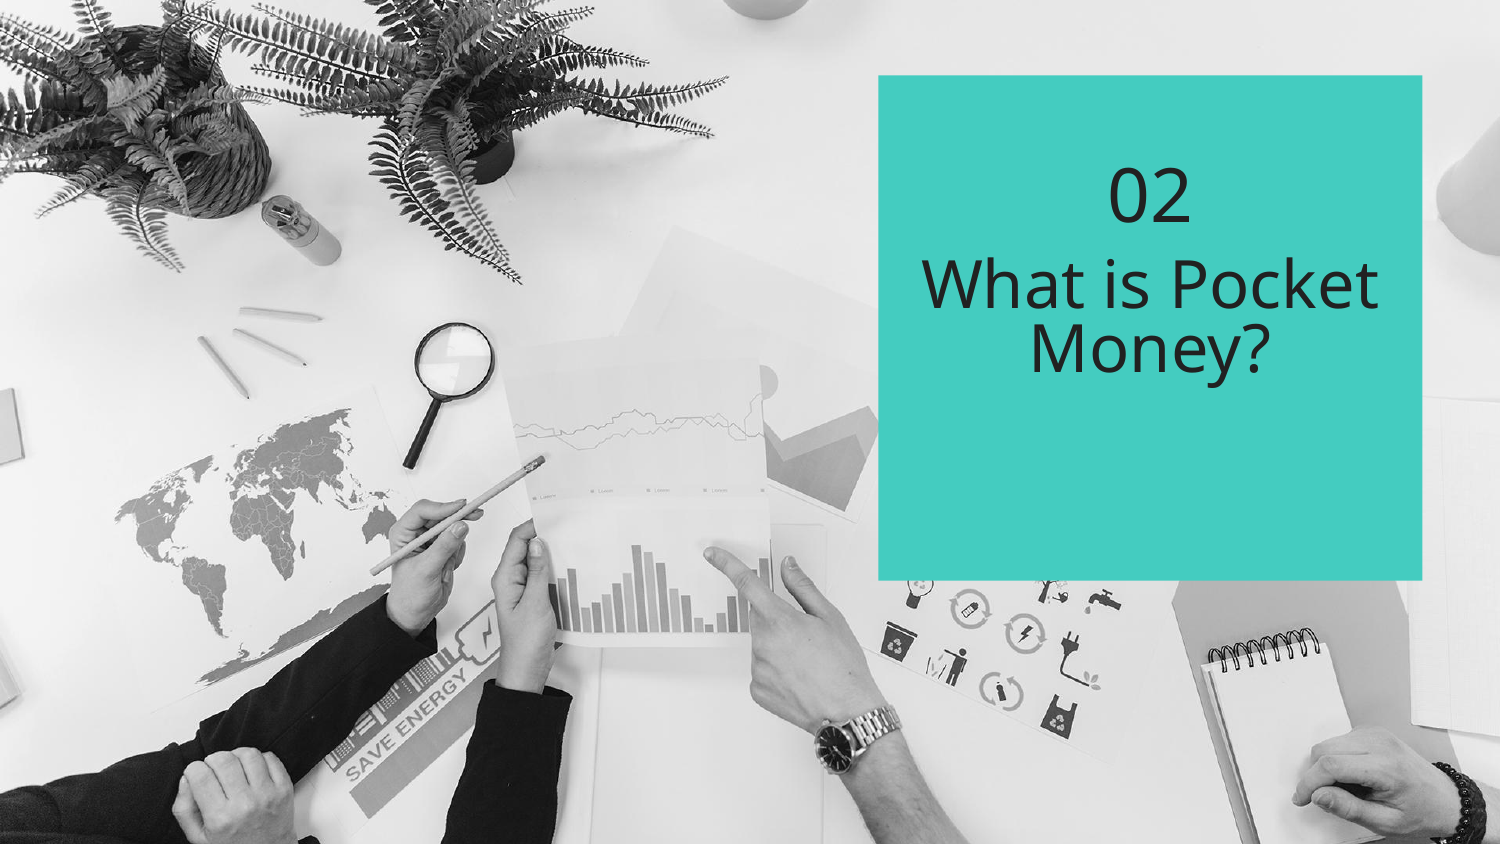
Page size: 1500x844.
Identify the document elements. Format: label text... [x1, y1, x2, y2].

picture [0, 0, 1500, 844]
title 02 [975, 114, 1326, 252]
title What is Pocket Money? [863, 252, 1438, 391]
